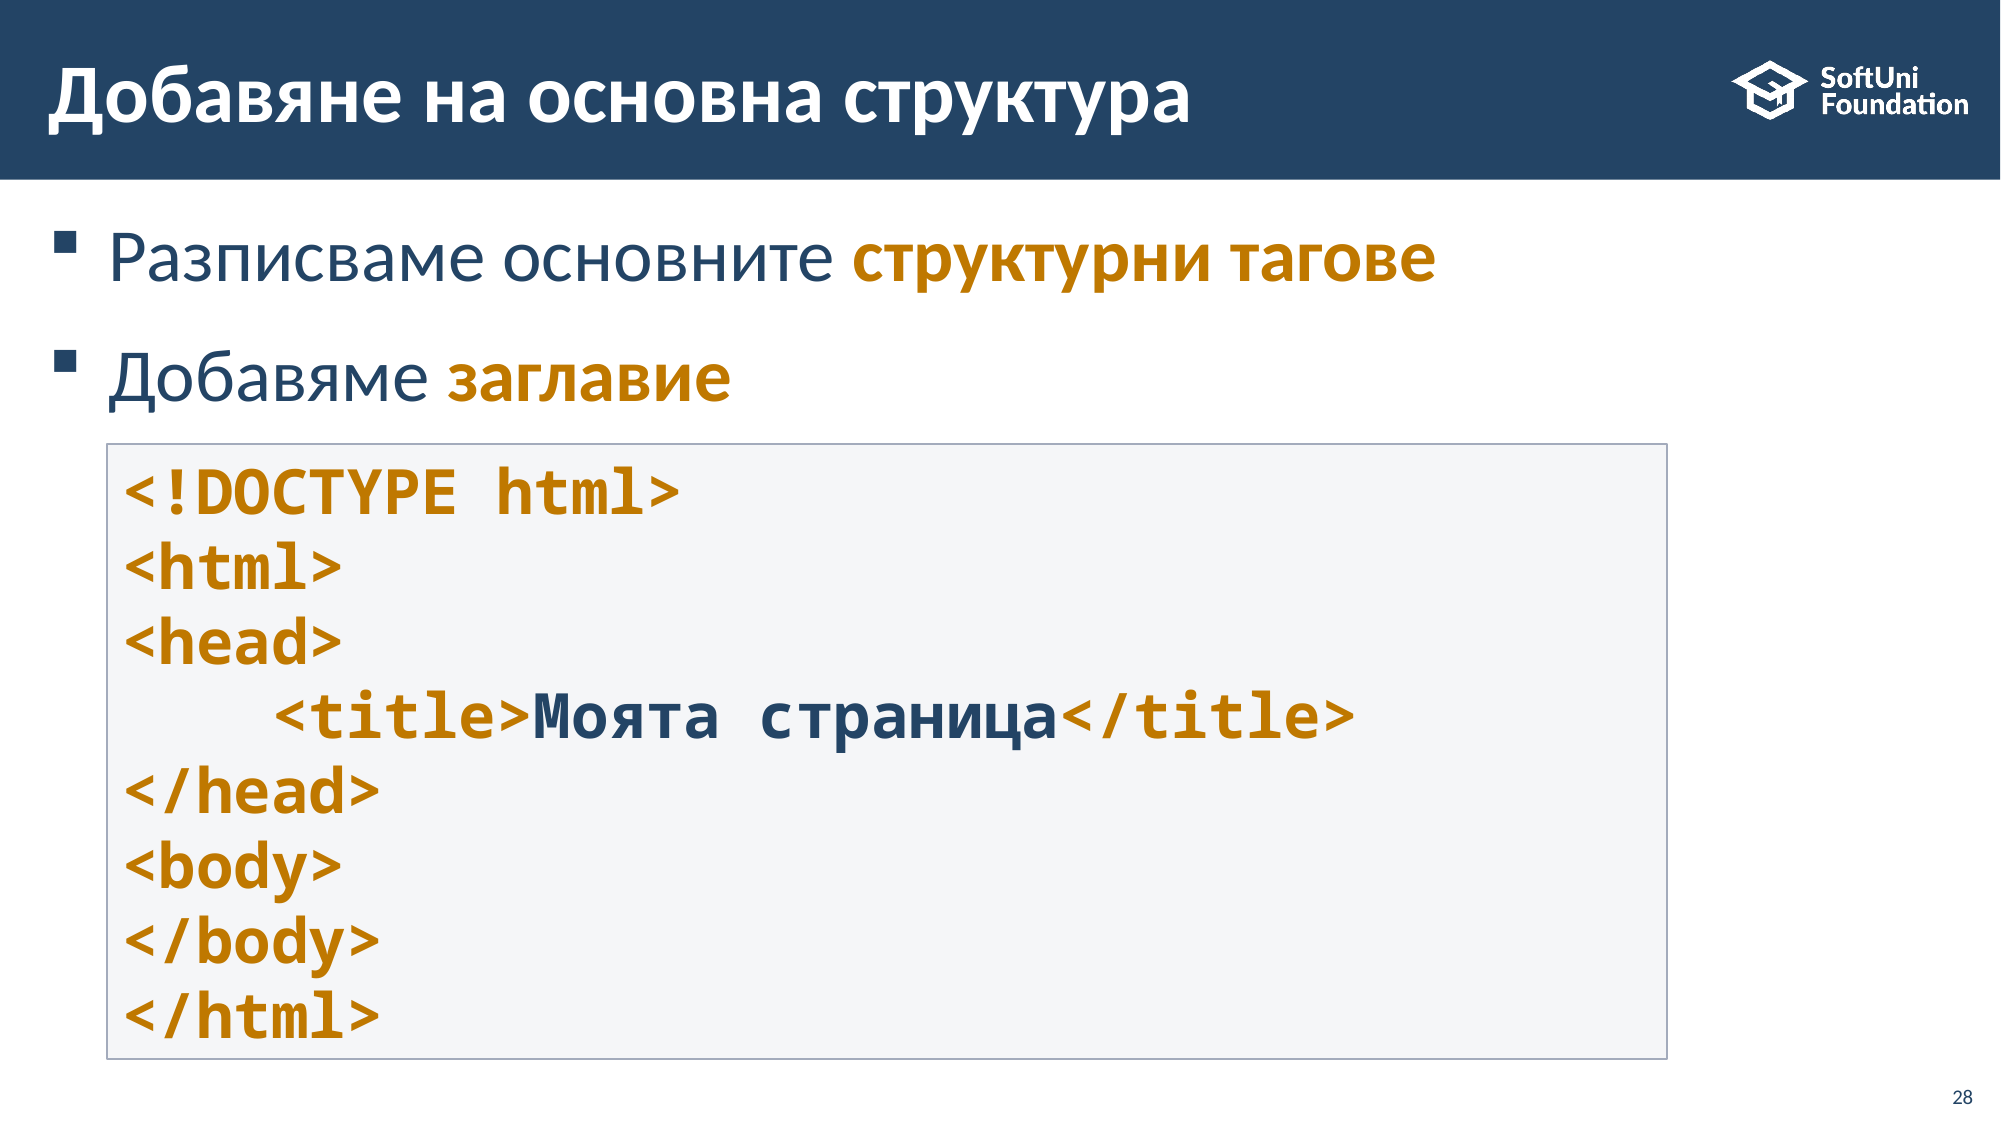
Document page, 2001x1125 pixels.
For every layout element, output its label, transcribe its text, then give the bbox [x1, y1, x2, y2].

title Добавяне на основна структура [31, 16, 1716, 162]
slide_number 28 [1927, 1067, 1989, 1117]
text_box <!DOCTYPE html> <html> <head> <title>Моята страница</title> </head> <body> </body> </html> [106, 444, 1668, 1059]
list Разписваме основните структурни тагове Добавяме заглавие [31, 196, 1970, 1104]
picture [1731, 60, 1968, 120]
